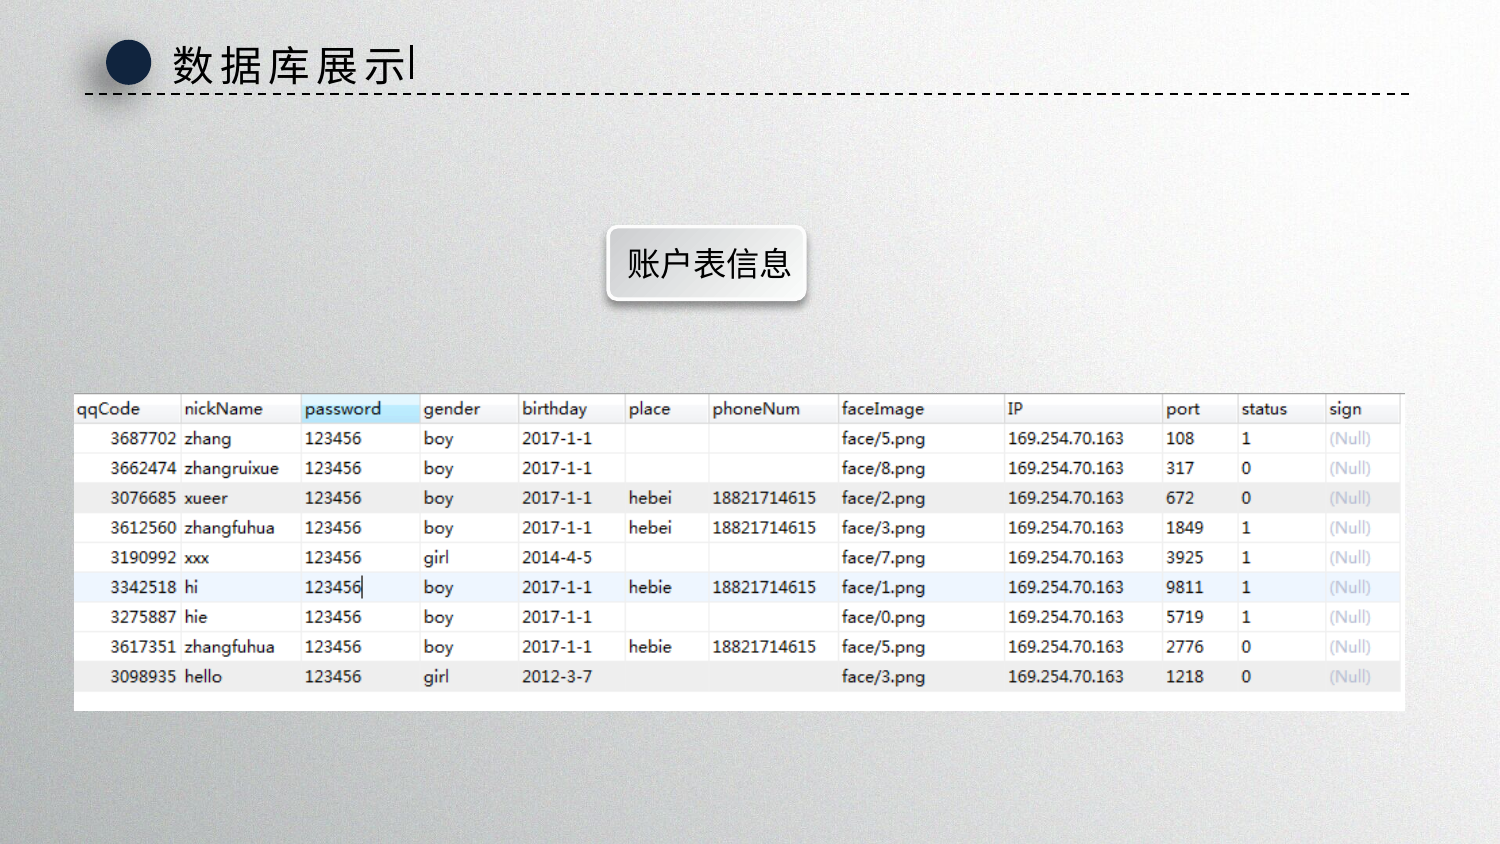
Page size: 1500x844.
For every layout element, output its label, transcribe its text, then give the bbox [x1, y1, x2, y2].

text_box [607, 223, 806, 300]
text_box [104, 37, 154, 87]
text_box 数据库展示 [158, 31, 422, 93]
picture [0, 0, 1500, 844]
